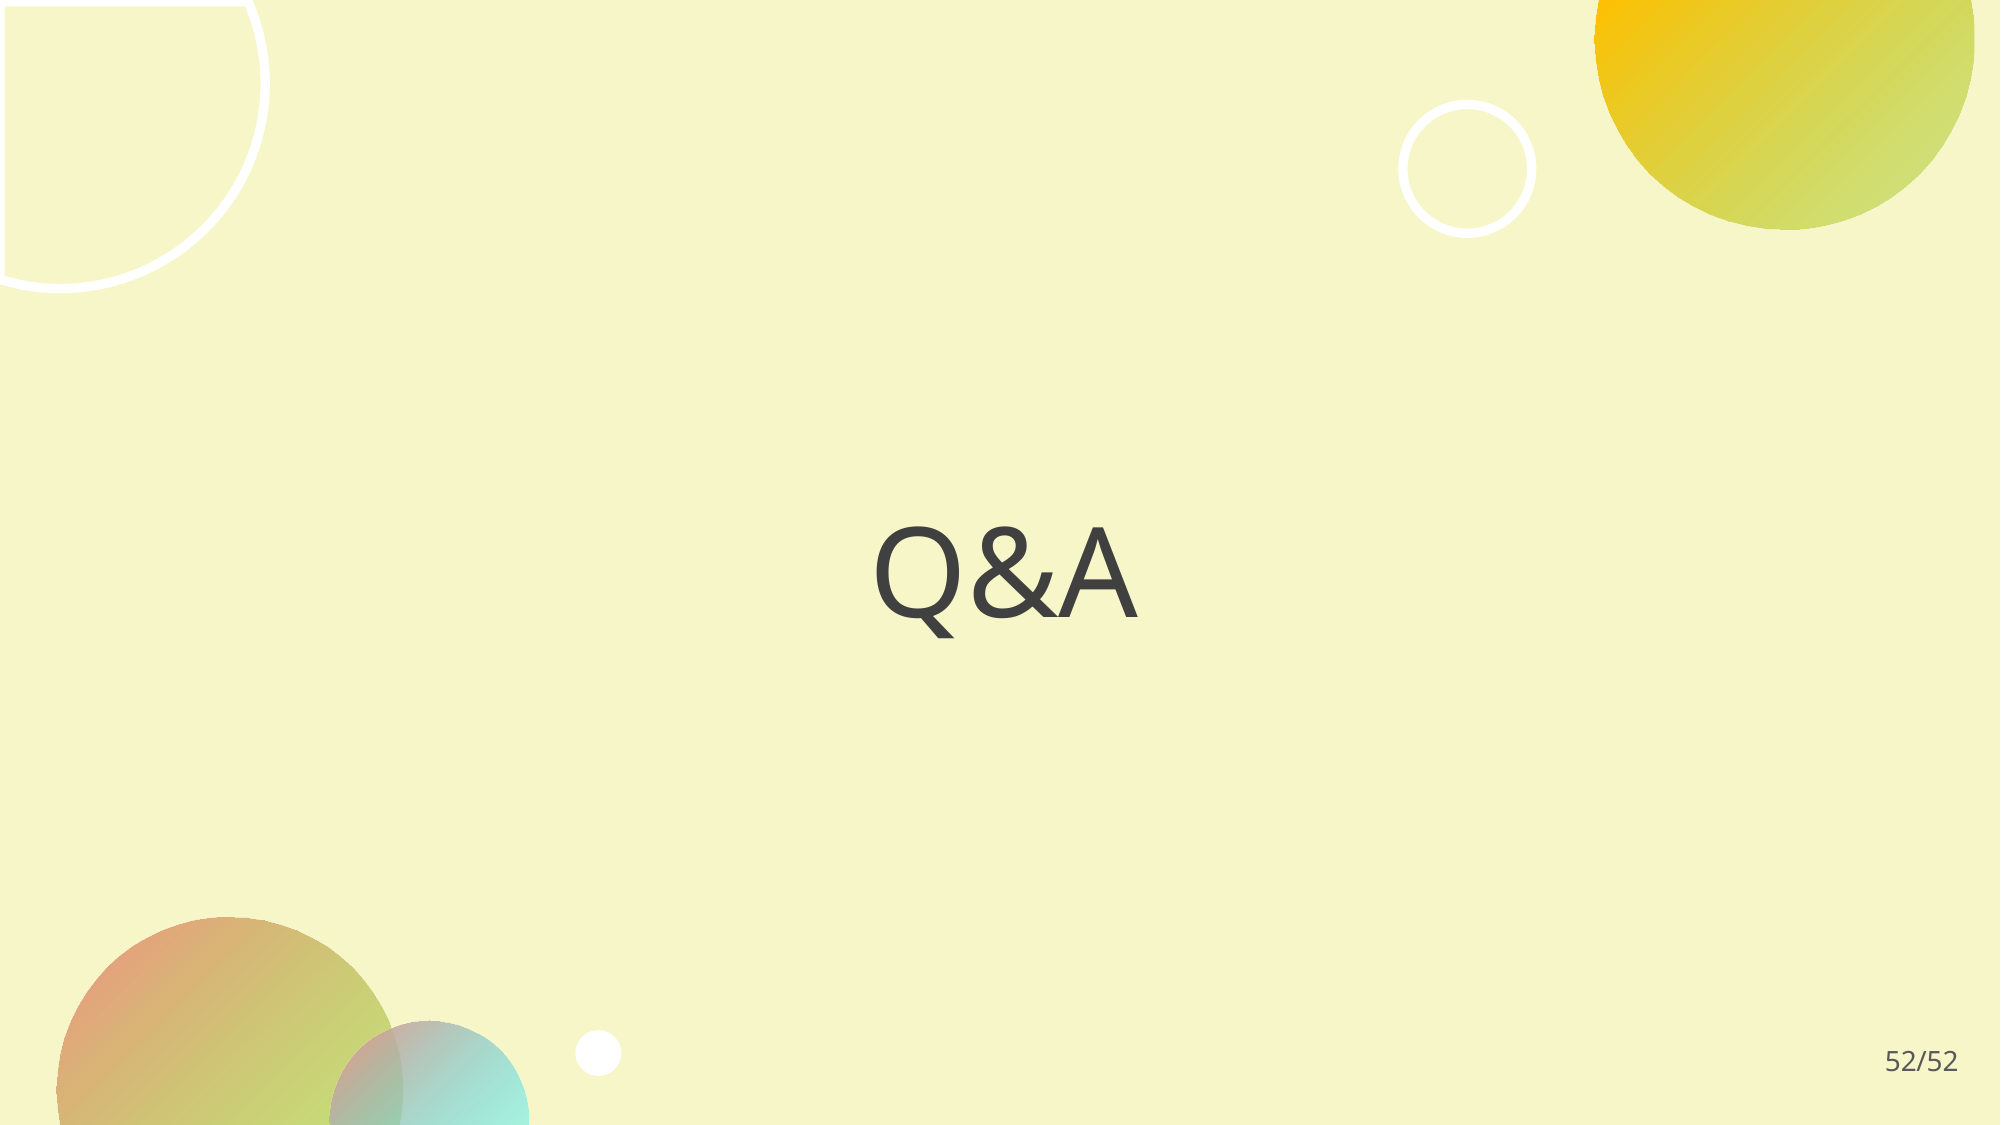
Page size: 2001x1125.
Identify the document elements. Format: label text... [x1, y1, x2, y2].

title Q&A [68, 472, 1932, 653]
slide_number 52/52 [1828, 1019, 1974, 1106]
